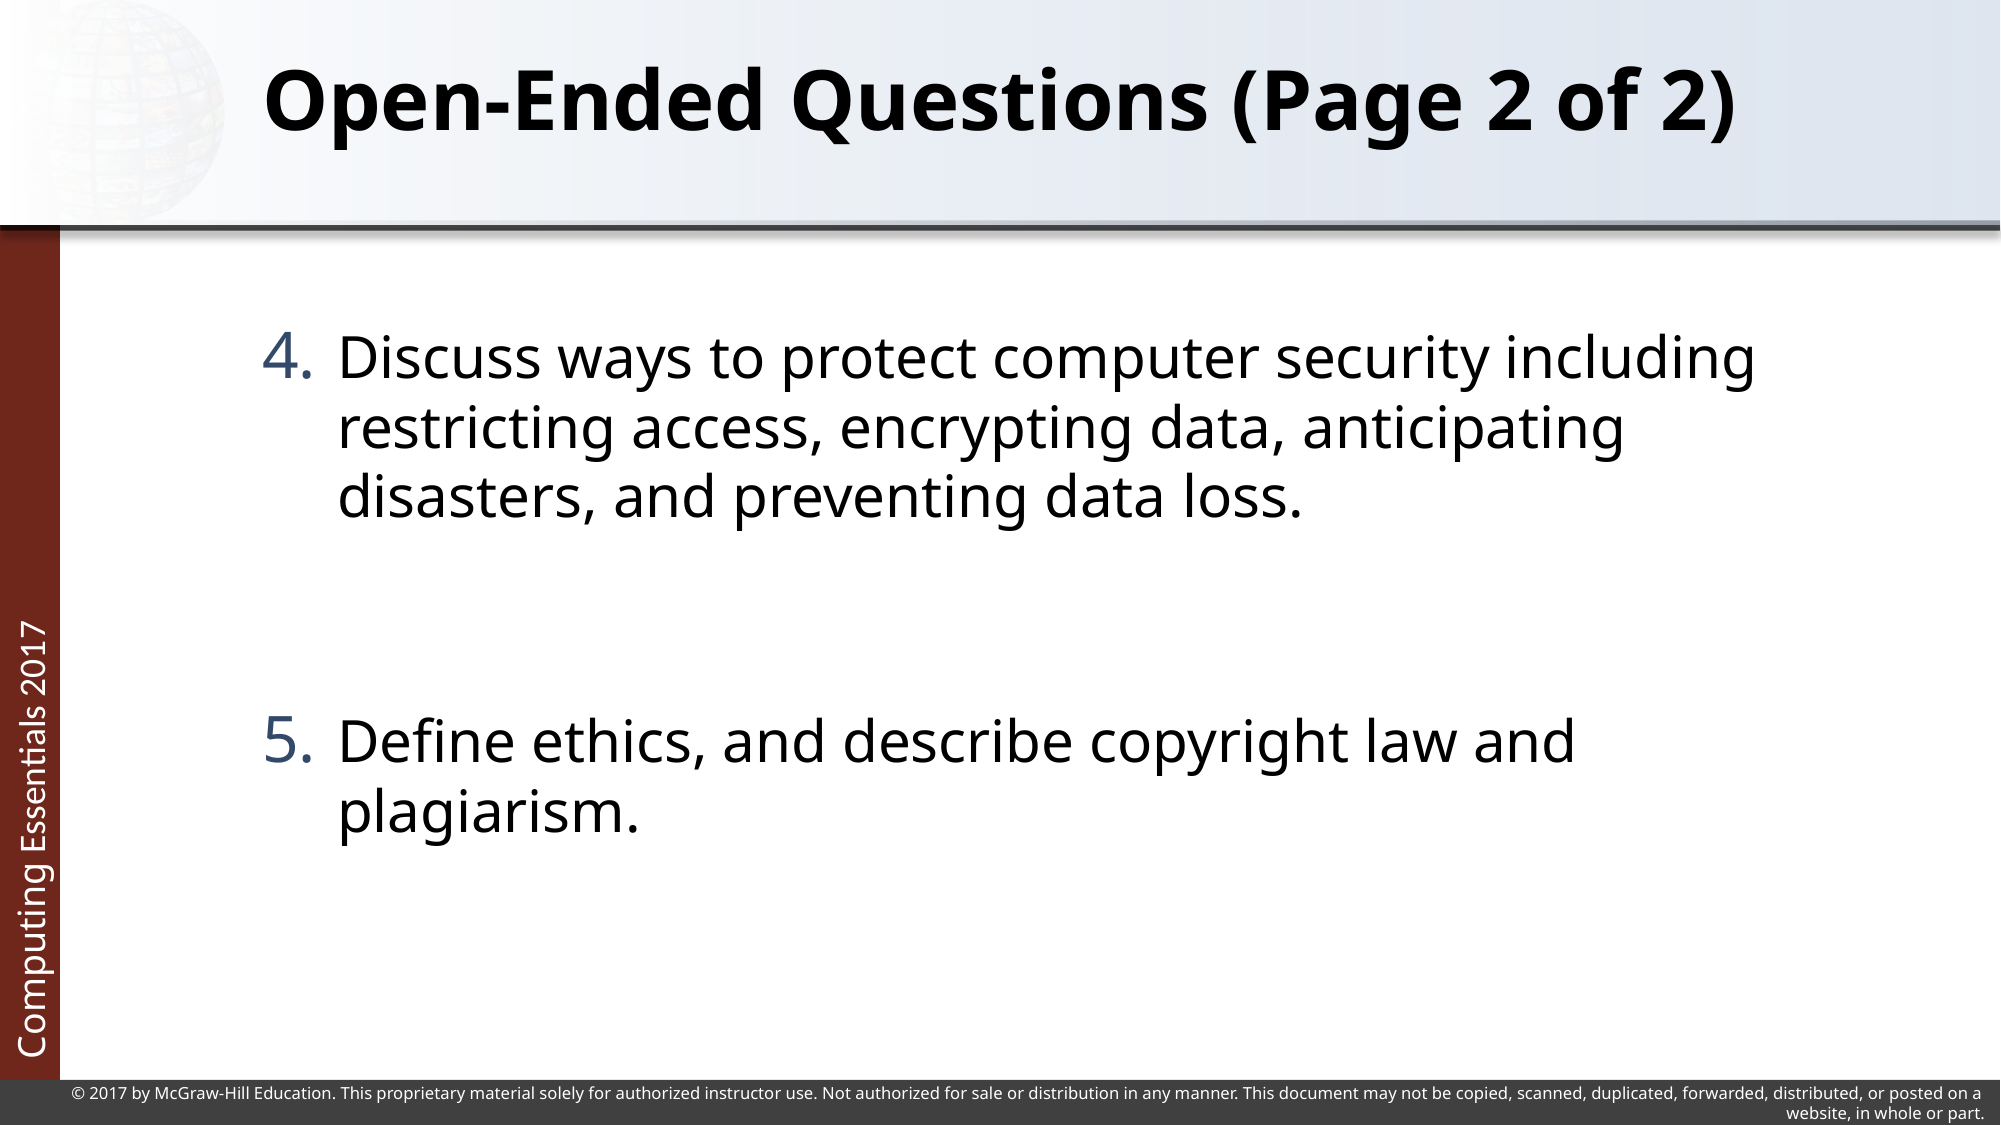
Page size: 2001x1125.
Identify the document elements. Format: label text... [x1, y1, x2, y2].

title Open-Ended Questions (Page 2 of 2) [247, 0, 1985, 195]
list Discuss ways to protect computer security including restricting access, encrypting data, anticipating disasters, and preventing data loss. Define ethics, and describe copyright law and plagiarism. [247, 312, 1807, 1020]
